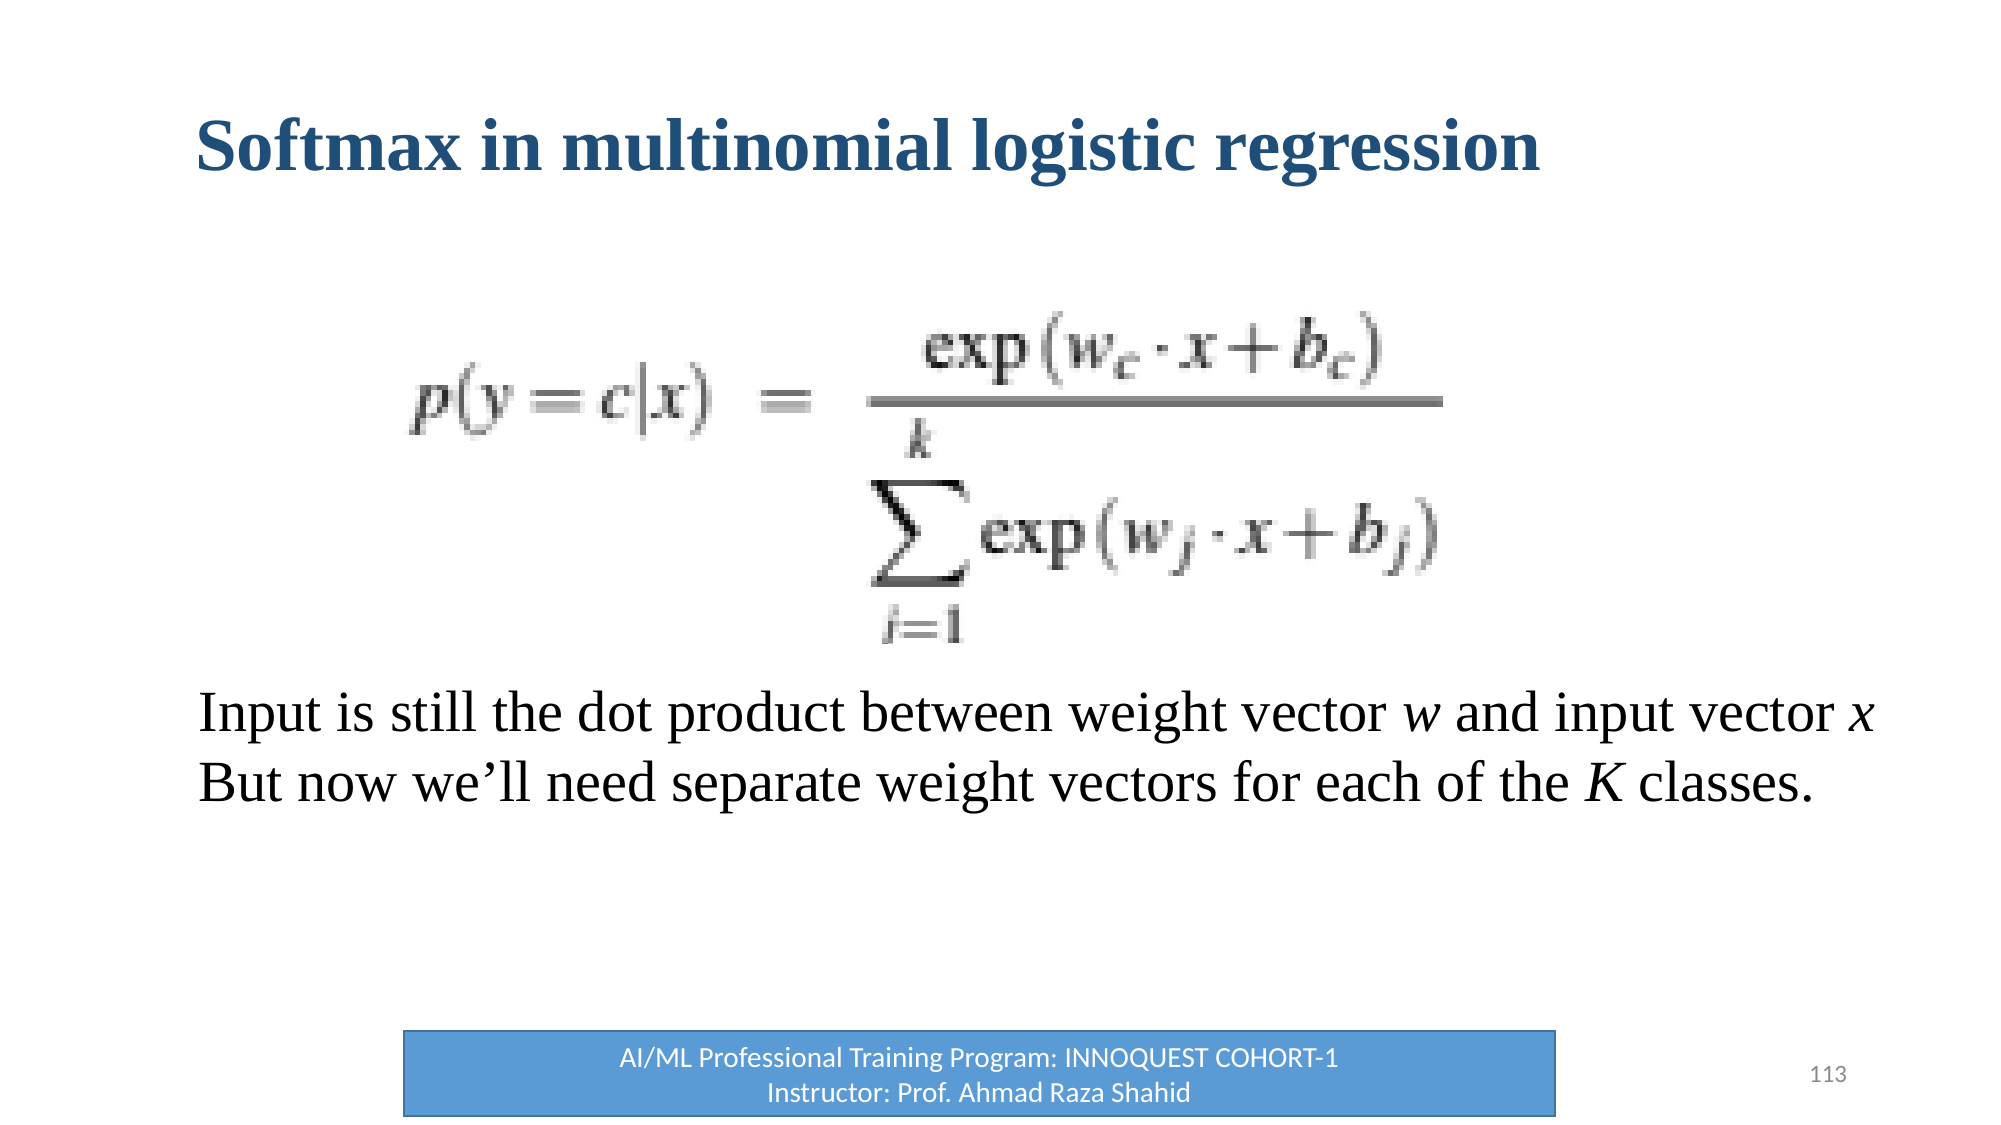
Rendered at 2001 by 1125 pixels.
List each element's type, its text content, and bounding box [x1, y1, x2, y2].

text_box AI/ML Professional Training Program: INNOQUEST COHORT-1 Instructor: Prof. Ahmad Raza Shahid [403, 1030, 1556, 1117]
title Softmax in multinomial logistic regression [180, 47, 1900, 246]
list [399, 295, 1444, 644]
text_box Input is still the dot product between weight vector w and input vector x But now we’ll need separate weight vectors for each of the K classes. [183, 665, 1988, 881]
slide_number 113 [1556, 1042, 1863, 1103]
